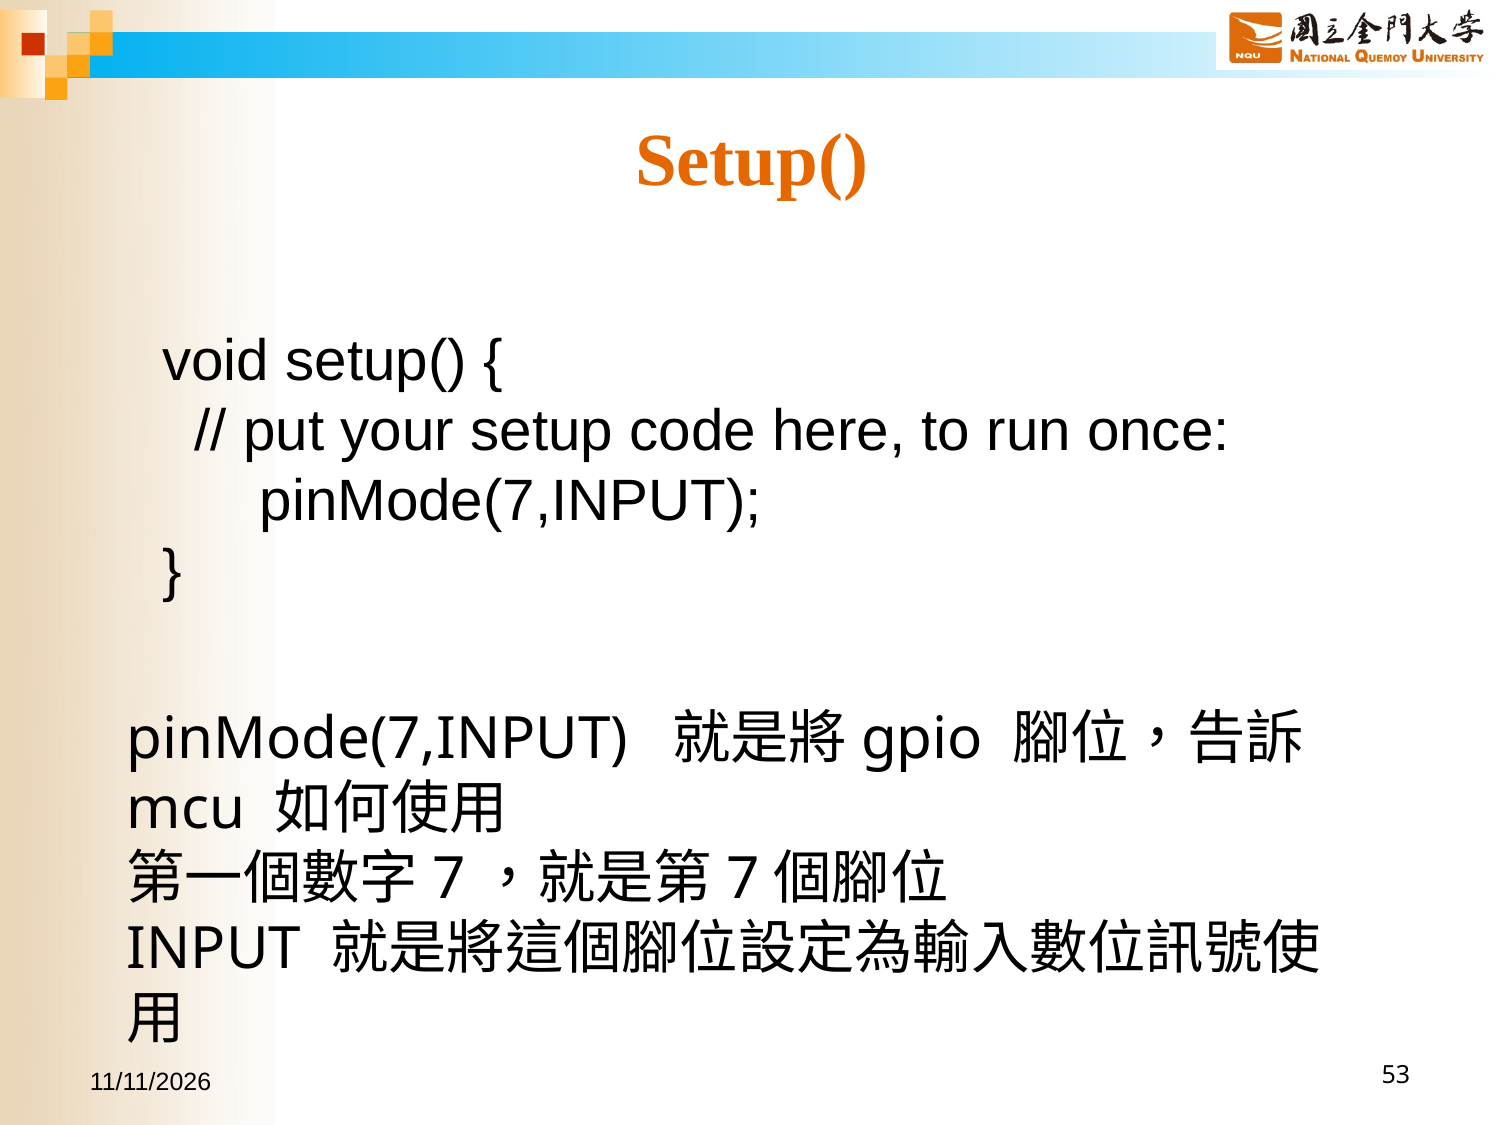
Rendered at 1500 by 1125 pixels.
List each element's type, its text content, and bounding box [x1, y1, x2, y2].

text_box 2017/6/24 [75, 1024, 425, 1103]
text_box pinMode(7,INPUT) 就是將gpio 腳位，告訴mcu 如何使用 第一個數字7，就是第7個腳位 INPUT 就是將這個腳位設定為輸入數位訊號使用 [112, 692, 1388, 1058]
text_box 53 [1074, 1024, 1425, 1100]
picture [1216, 1, 1499, 70]
title Setup() [76, 42, 1427, 268]
text_box void setup() { // put your setup code here, to run once: pinMode(7,INPUT); } [147, 314, 1365, 610]
